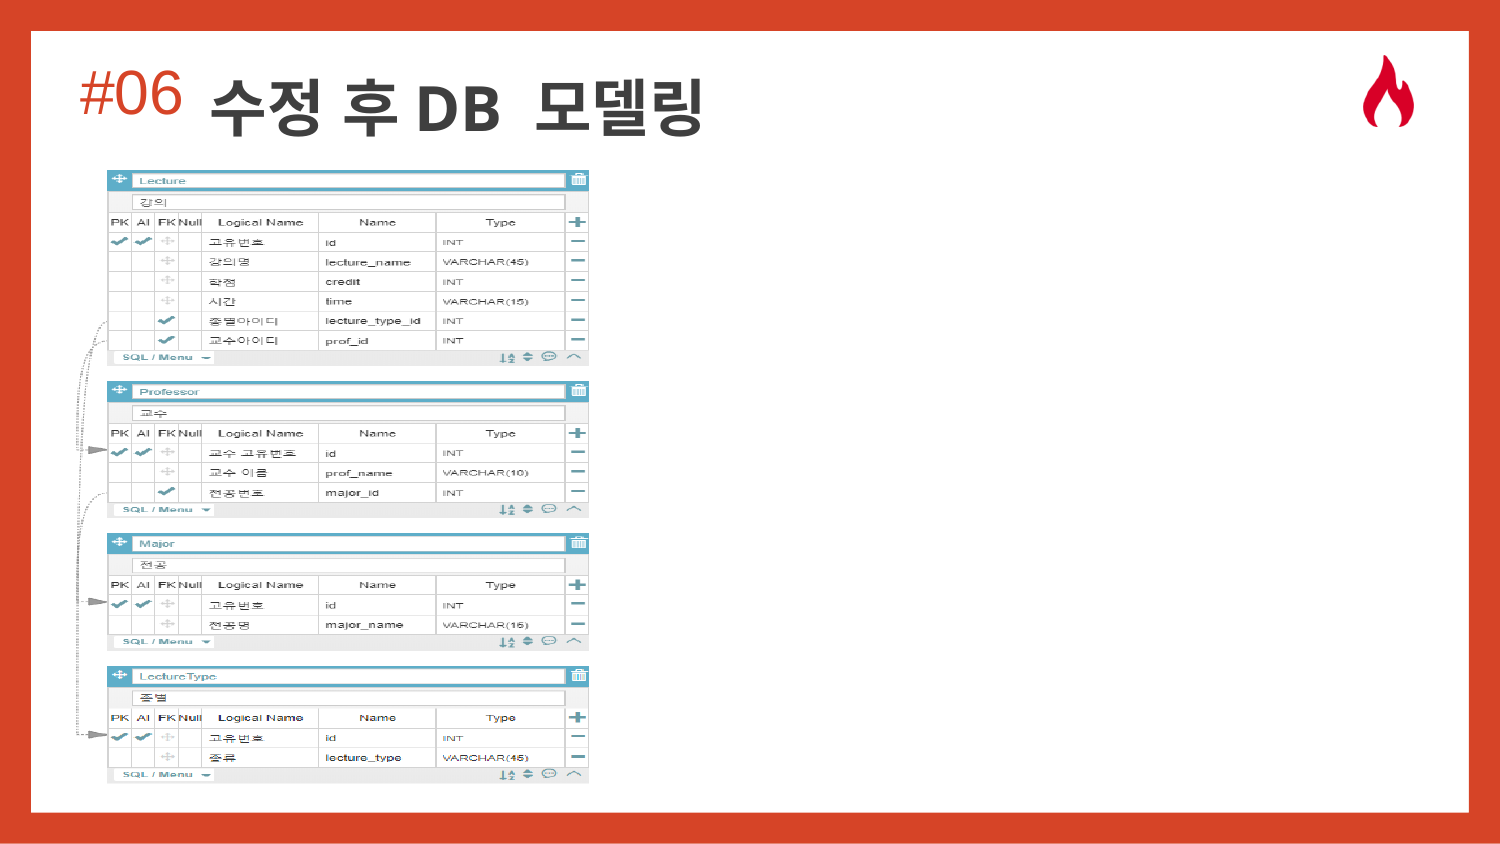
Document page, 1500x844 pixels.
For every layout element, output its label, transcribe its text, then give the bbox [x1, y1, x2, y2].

list #06 [64, 44, 329, 150]
picture [1347, 55, 1429, 127]
title 수정 후DB 모델링 [194, 54, 1128, 159]
picture [69, 157, 609, 794]
